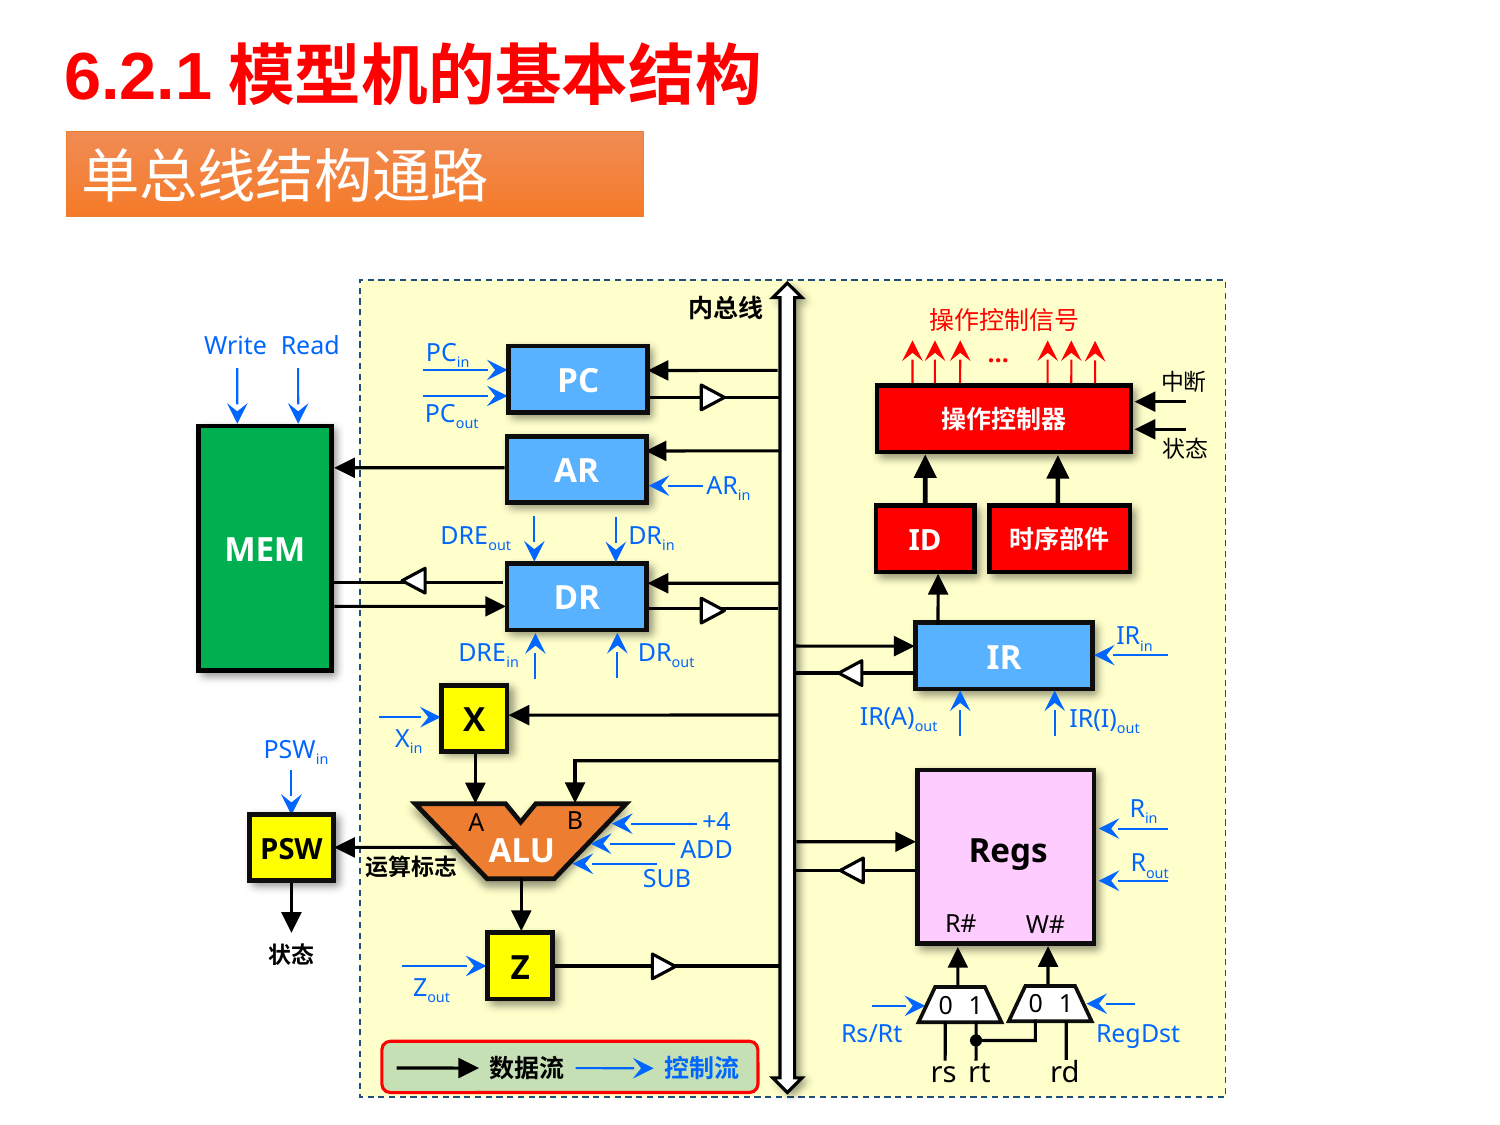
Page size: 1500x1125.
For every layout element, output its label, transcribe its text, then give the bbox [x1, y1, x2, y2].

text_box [796, 769, 1202, 1110]
text_box [360, 279, 1226, 1098]
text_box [795, 573, 1191, 740]
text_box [396, 1045, 763, 1093]
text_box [376, 685, 785, 1028]
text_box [802, 291, 809, 573]
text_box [249, 726, 476, 966]
text_box [380, 1040, 752, 1094]
title 6.2.1模型机的基本结构 [49, 27, 1343, 129]
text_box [912, 297, 1168, 360]
text_box ID [875, 505, 976, 573]
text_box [989, 506, 1131, 572]
text_box 单总线结构通路 [66, 131, 644, 217]
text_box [195, 322, 781, 679]
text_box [674, 283, 802, 1093]
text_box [876, 360, 1221, 506]
